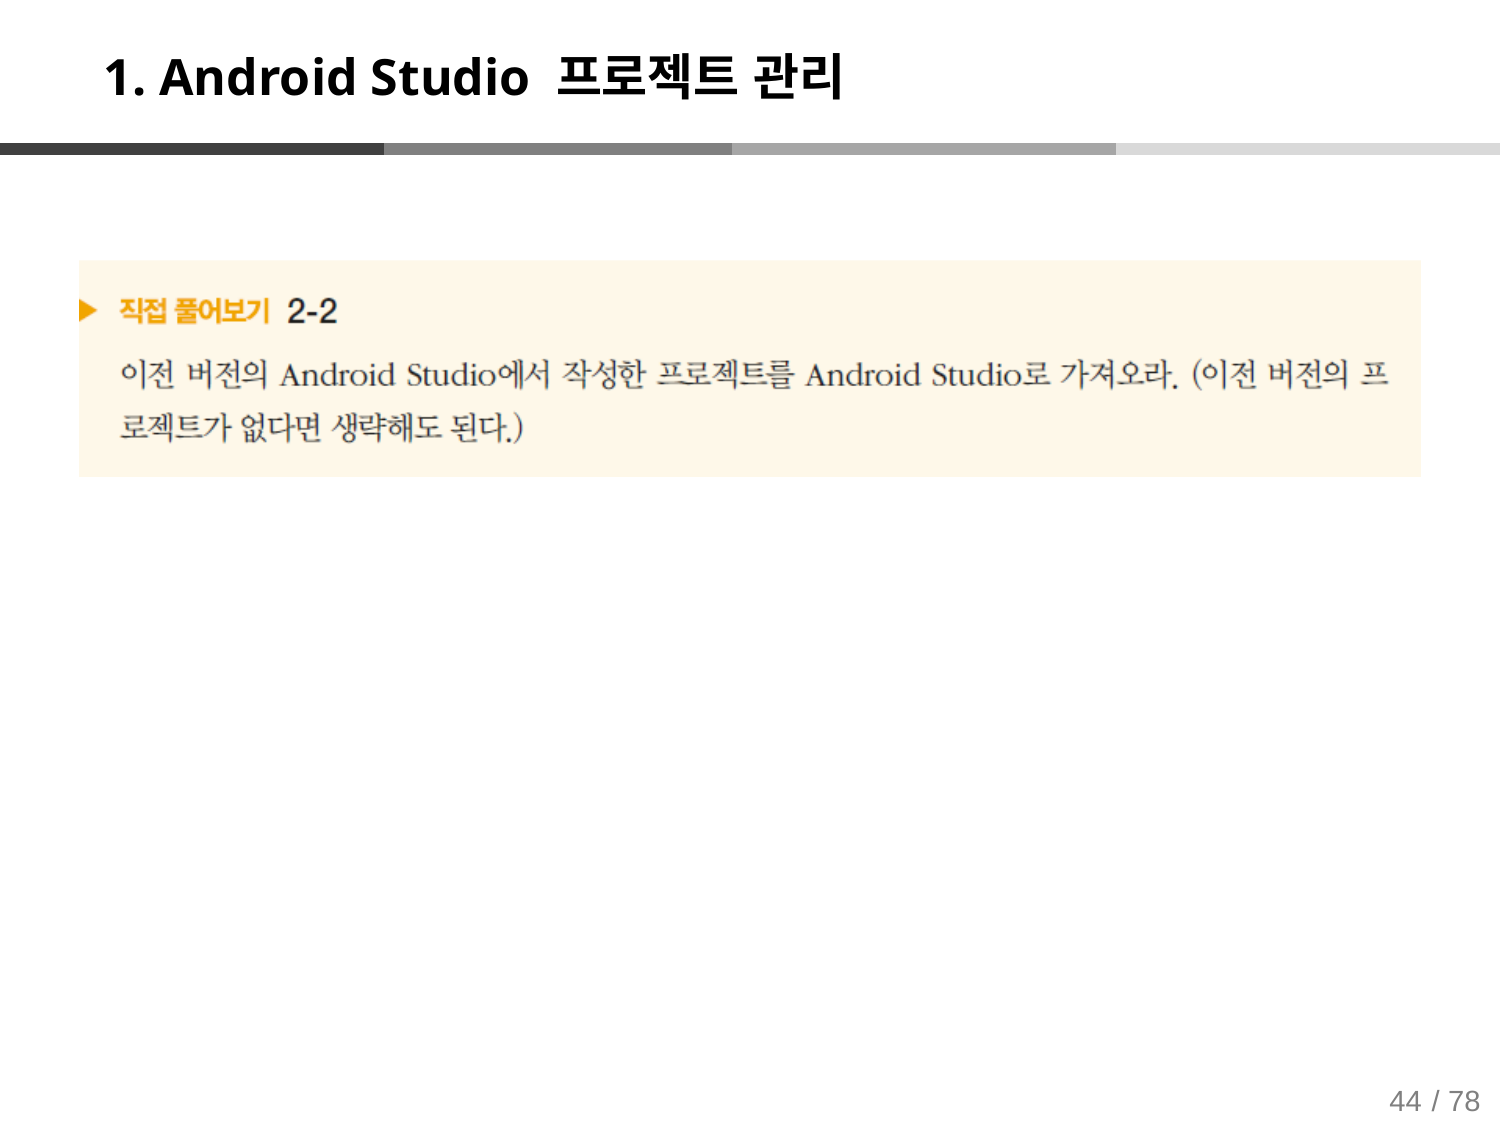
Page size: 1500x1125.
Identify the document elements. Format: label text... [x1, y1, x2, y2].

title 1. Android Studio 프로젝트 관리 [88, 30, 1211, 121]
picture [79, 258, 1421, 477]
